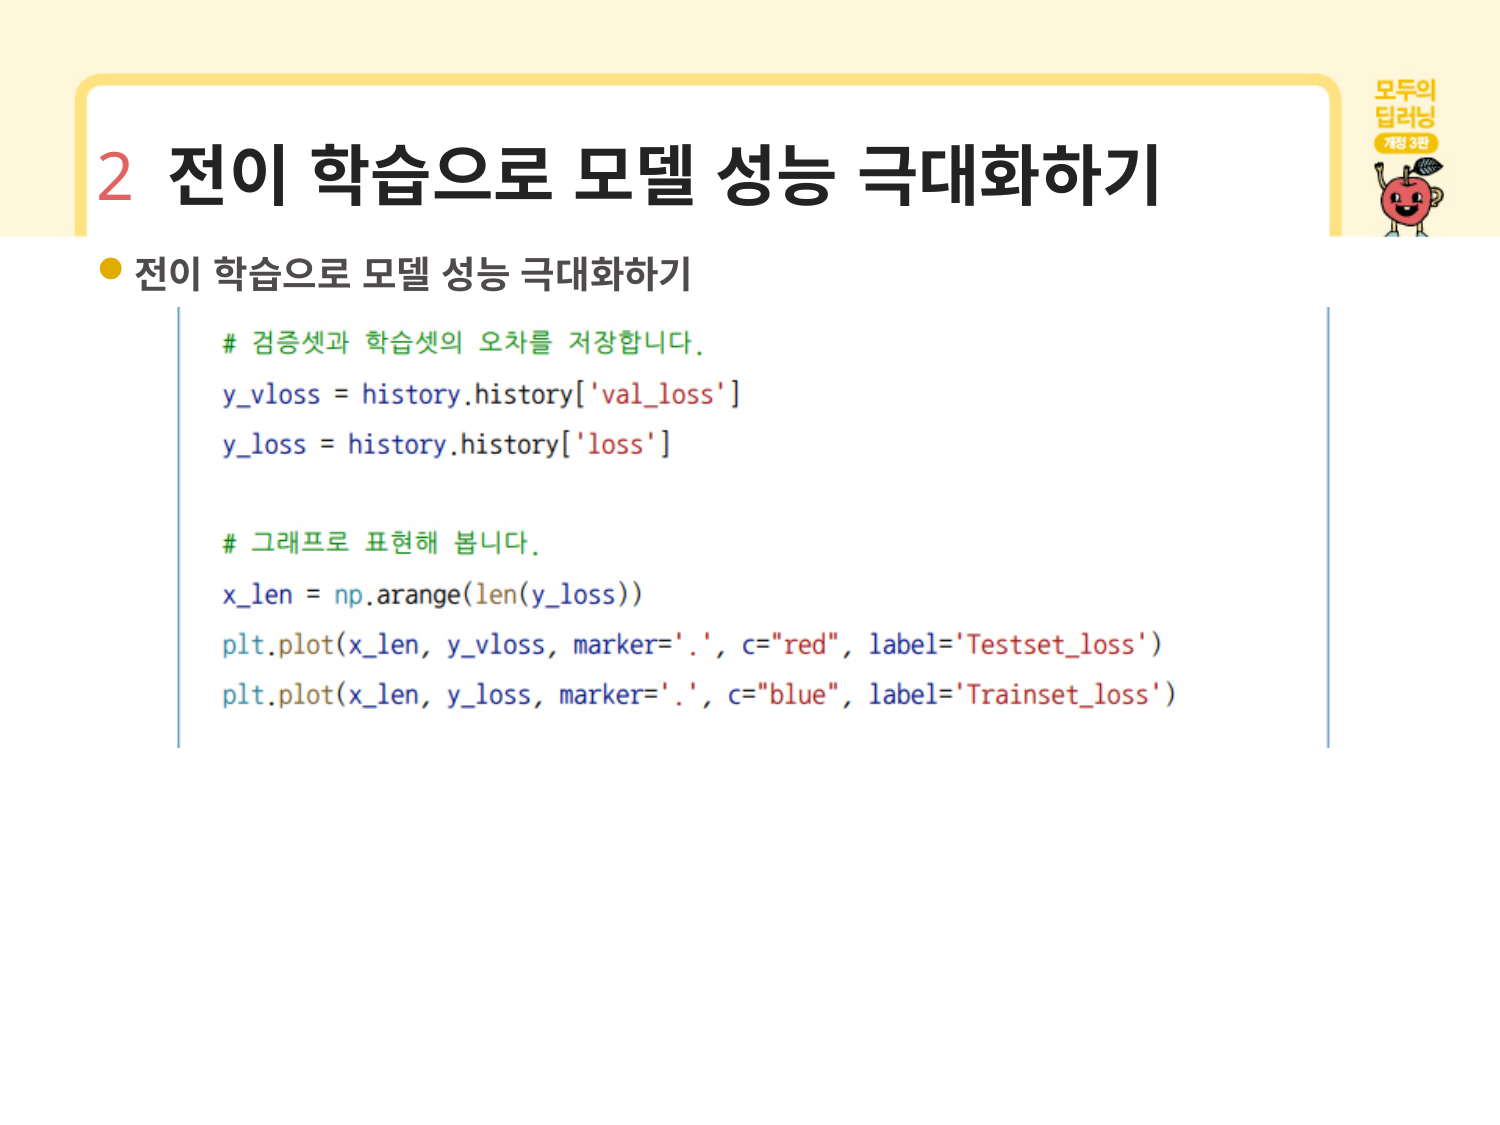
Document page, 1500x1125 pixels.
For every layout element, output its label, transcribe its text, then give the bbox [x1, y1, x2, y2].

picture [0, 0, 1500, 1125]
list 전이 학습으로 모델 성능 극대화하기 [81, 239, 1412, 1054]
title 2 전이 학습으로 모델 성능 극대화하기 [81, 90, 1412, 222]
